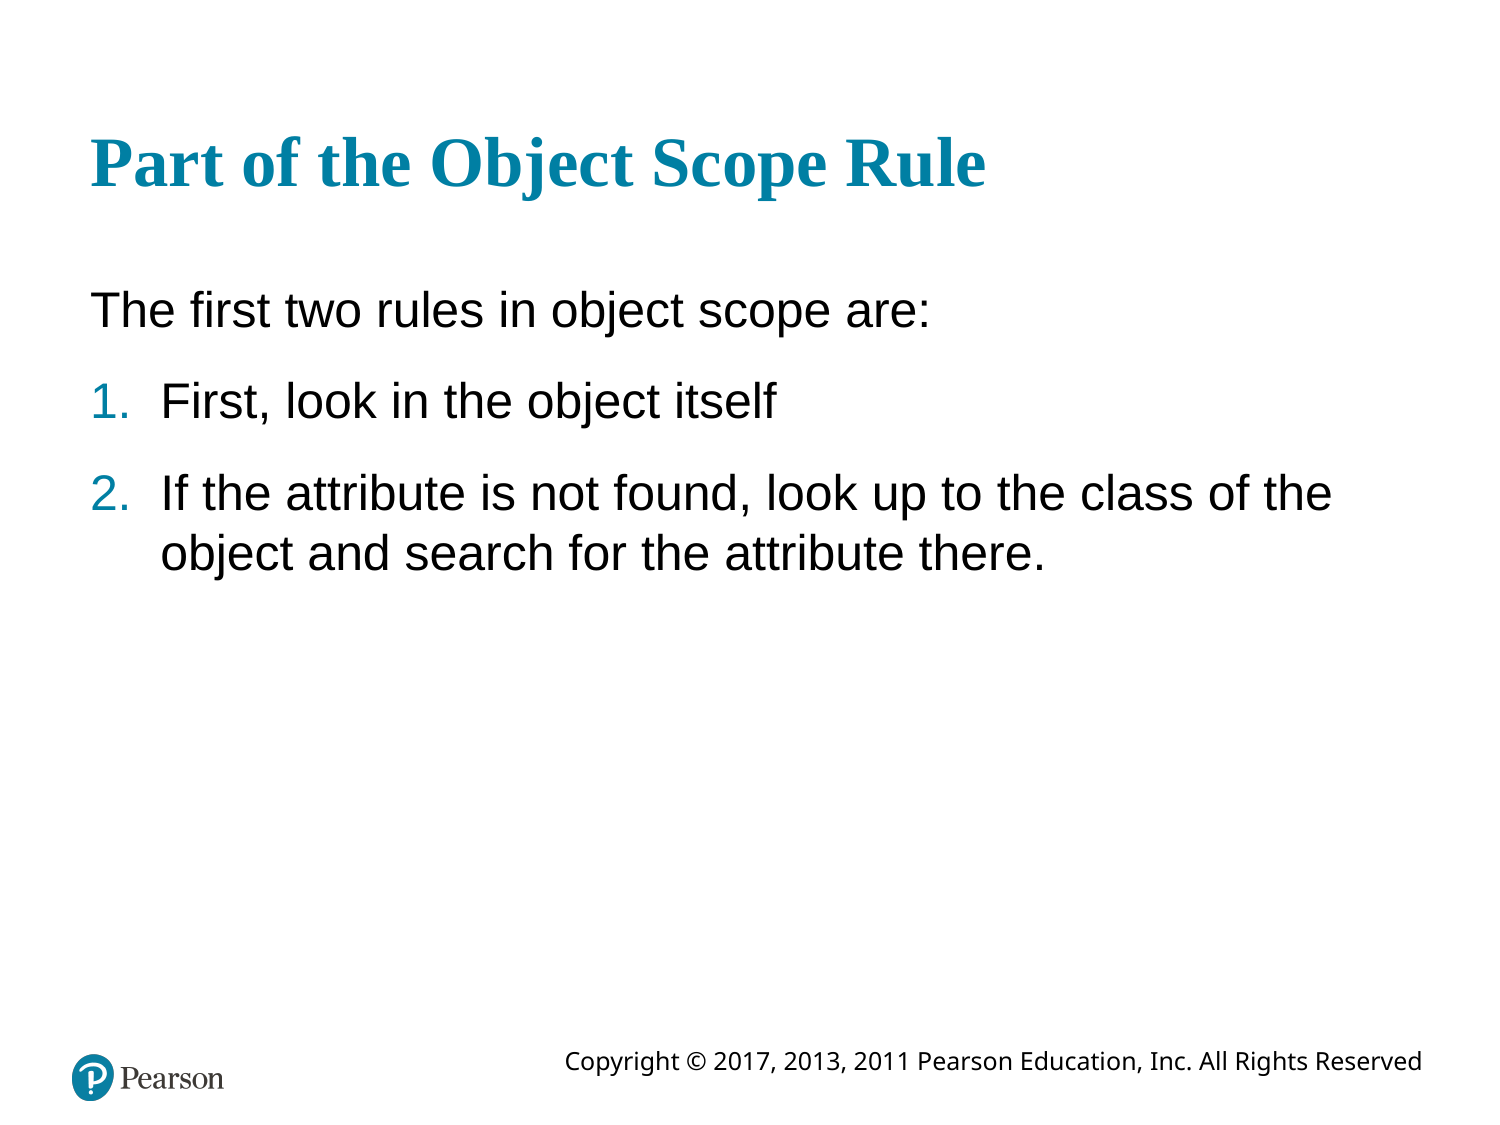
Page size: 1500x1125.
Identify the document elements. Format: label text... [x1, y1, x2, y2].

picture [80, 1063, 106, 1088]
picture [72, 1087, 83, 1101]
title Part of the Object Scope Rule [75, 35, 1425, 216]
picture [98, 1054, 224, 1101]
list The first two rules in object scope are: First, look in the object itself If the attribute is not found, look up to the class of the object and search for the attribute there. [75, 262, 1425, 1005]
picture [72, 1054, 88, 1070]
